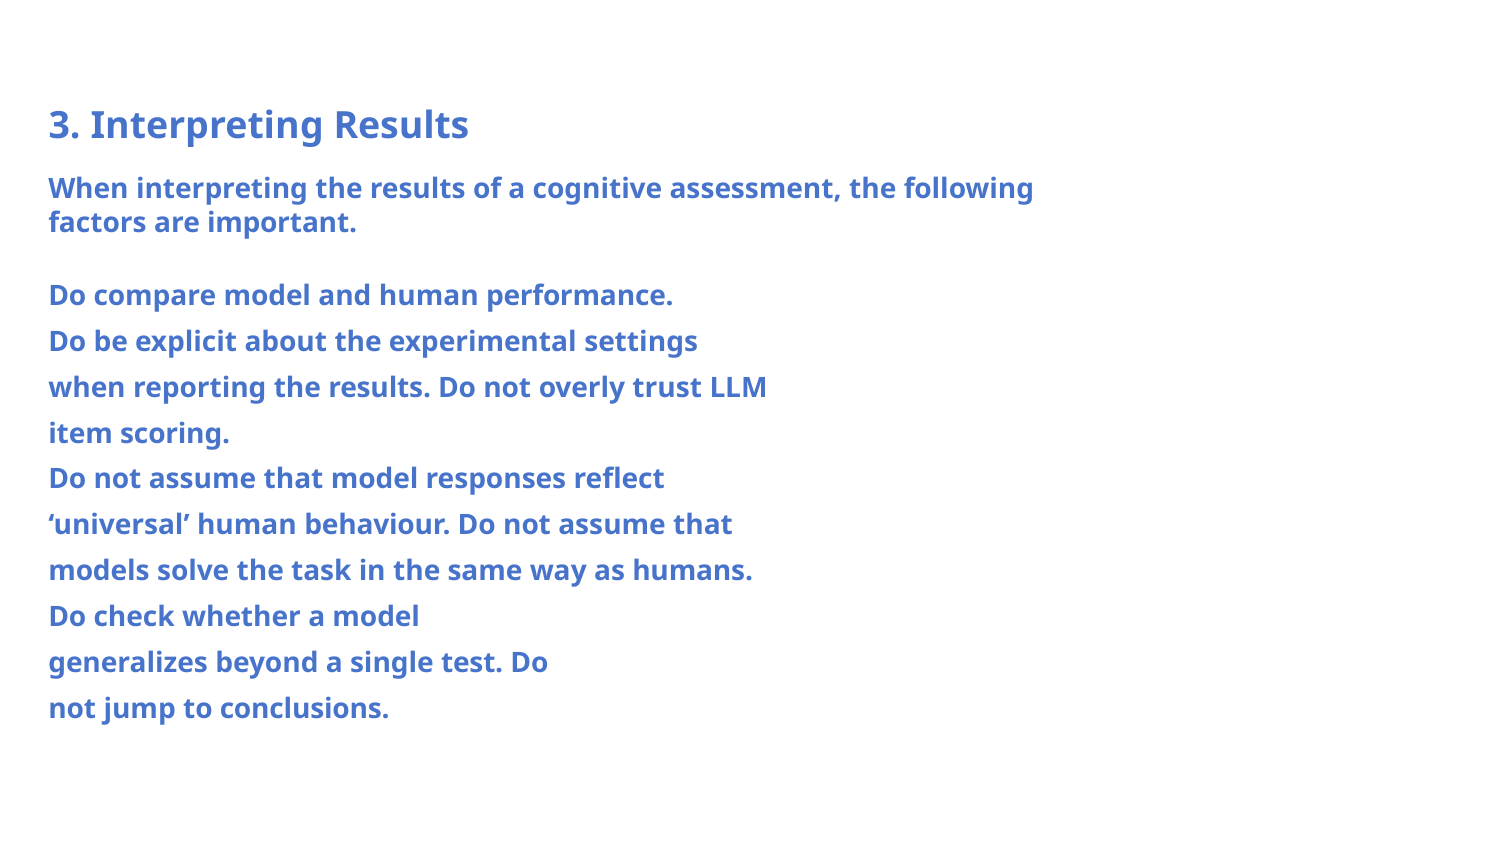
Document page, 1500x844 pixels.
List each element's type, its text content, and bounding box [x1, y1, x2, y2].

title 3. Interpreting Results [46, 66, 1079, 242]
list When interpreting the results of a cognitive assessment, the following factors are important. Do compare model and human performance. Do be explicit about the experimental settings when reporting the results. Do not overly trust LLM item scoring. Do not assume that model responses reflect ‘universal’ human behaviour. Do not assume that models solve the task in the same way as humans. Do check whether a model generalizes beyond a single test. Do not jump to conclusions. [46, 168, 1036, 724]
